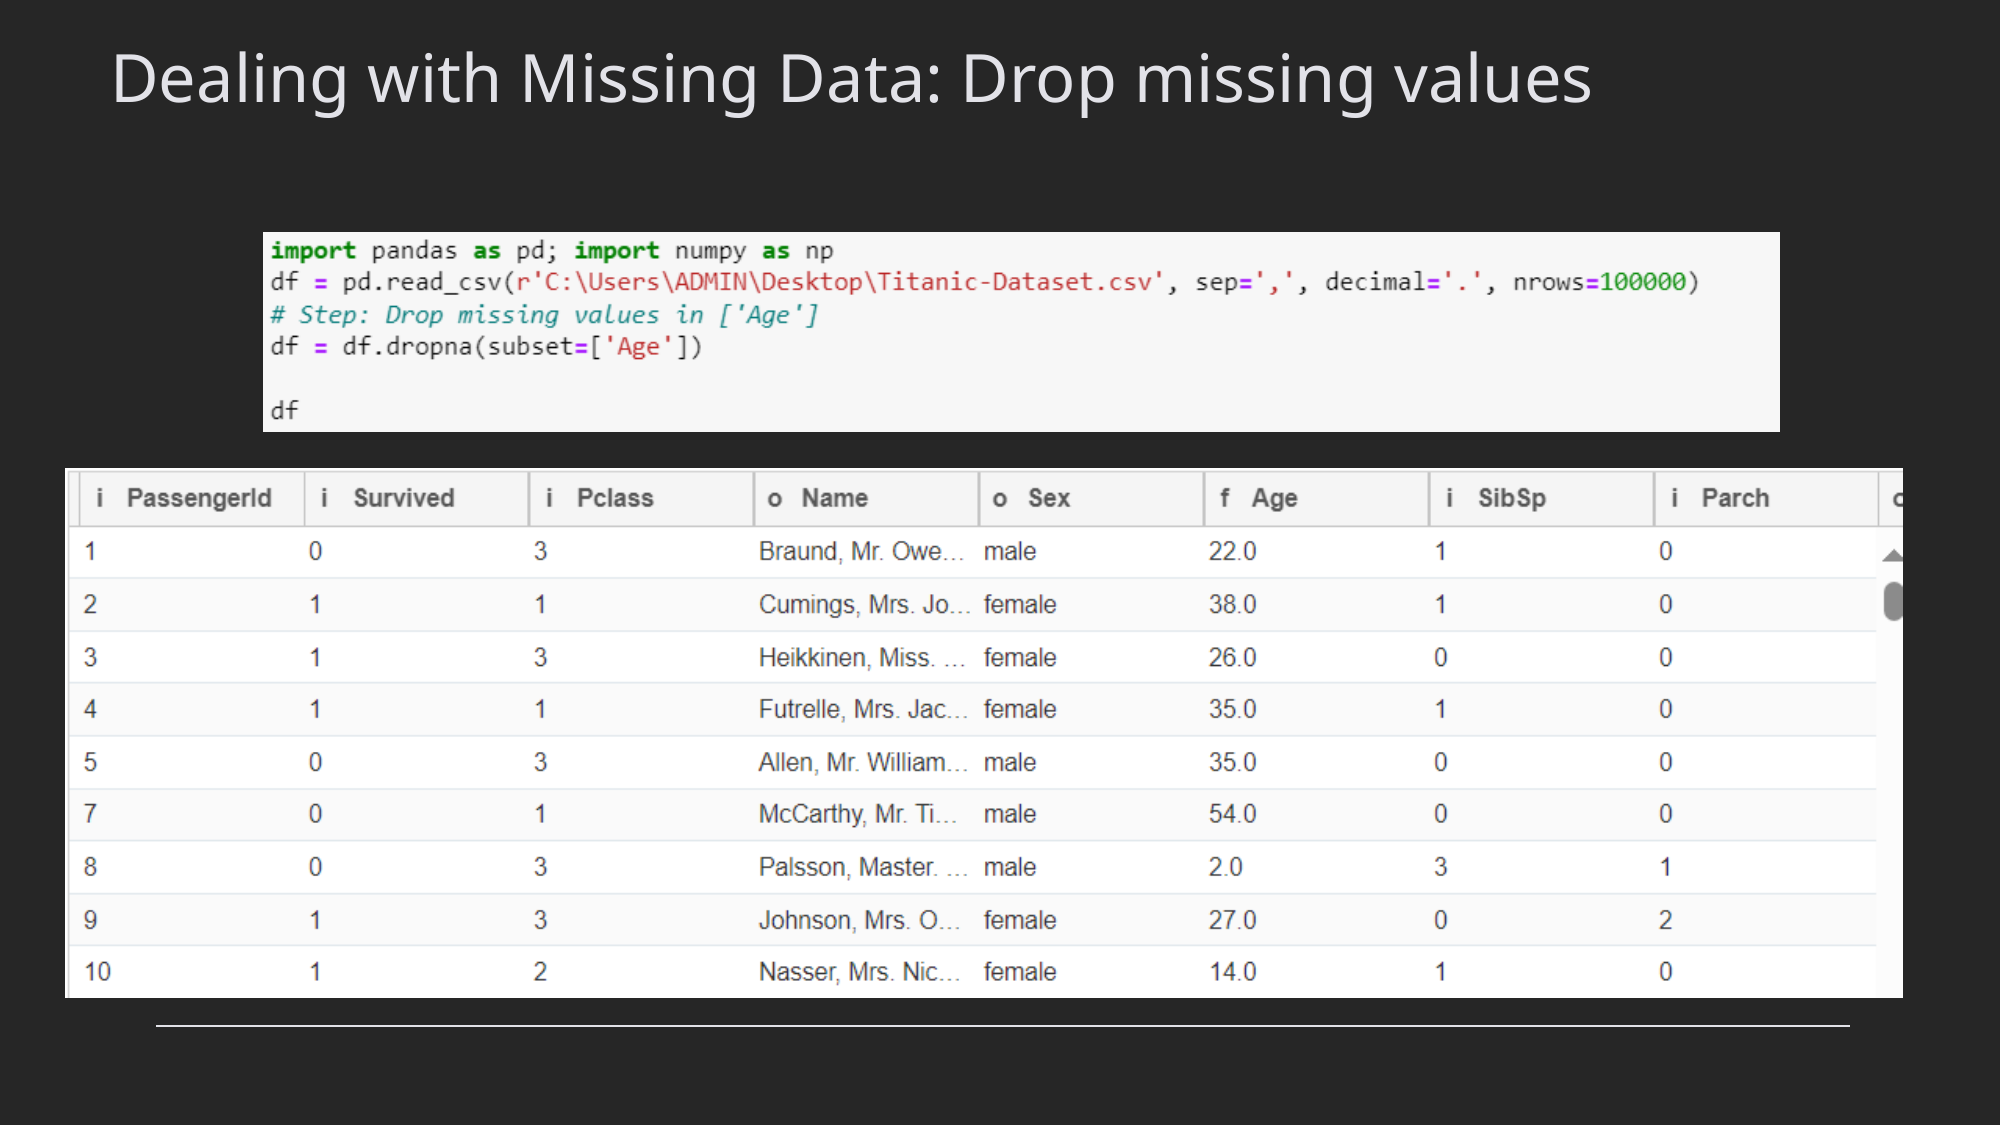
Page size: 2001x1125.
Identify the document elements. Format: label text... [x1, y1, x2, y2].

title Dealing with Missing Data: Drop missing values [95, 39, 1806, 124]
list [263, 232, 1780, 432]
picture [65, 468, 1903, 998]
